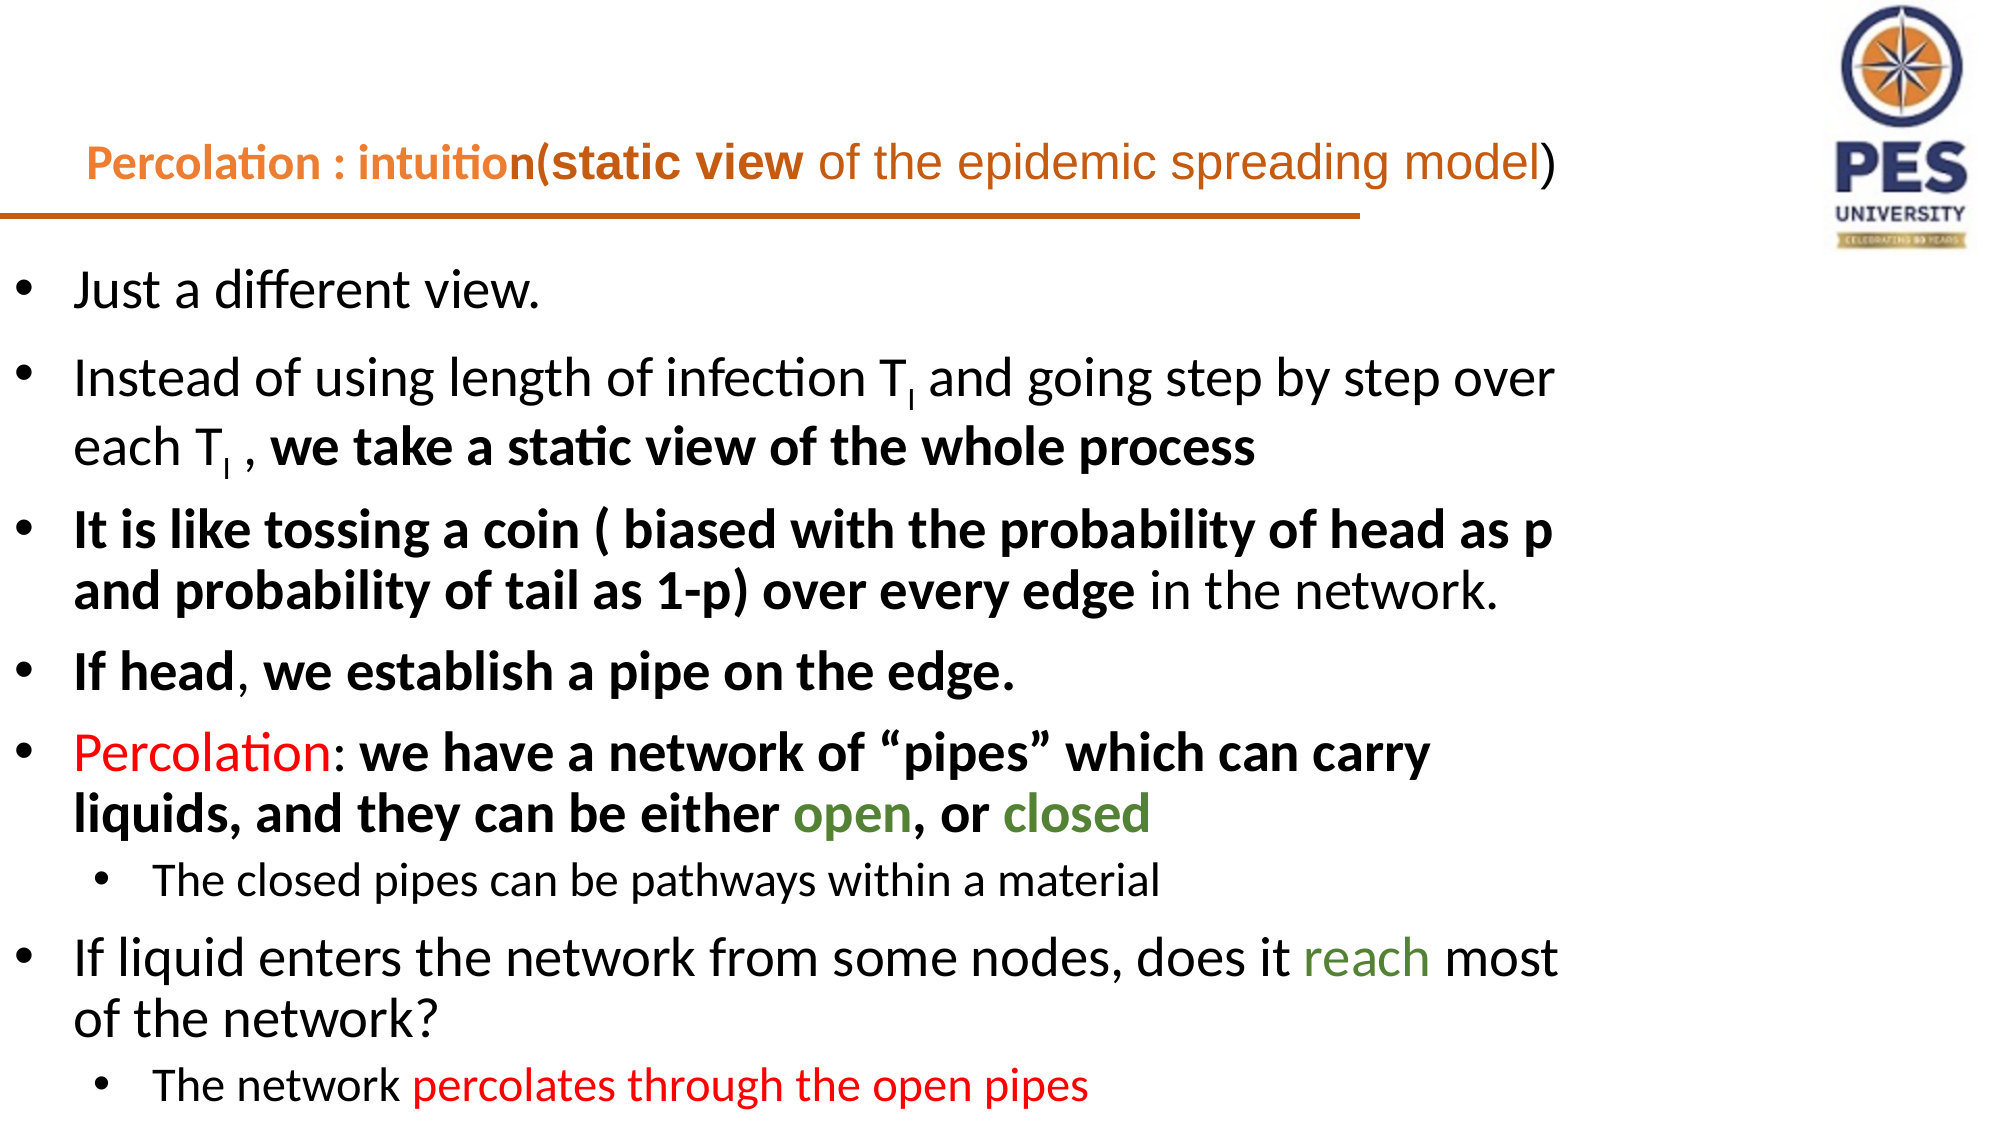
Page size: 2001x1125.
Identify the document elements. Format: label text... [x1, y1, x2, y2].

picture [1799, 0, 2000, 257]
text_box Percolation : intuition(static view of the epidemic spreading model) [71, 122, 1698, 198]
text_box Just a different view. Instead of using length of infection TI and going step by step over each TI , we take a static view of the whole process It is like tossing a coin ( biased with the probability of head as p and probability of tail as 1-p) over every edge in the network. If head, we establish a pipe on the edge. Percolation: we have a network of “pipes” which can carry liquids, and they can be either open, or closed The closed pipes can be pathways within a material If liquid enters the network from some nodes, does it reach most of the network? The network percolates through the open pipes [0, 252, 1607, 1125]
